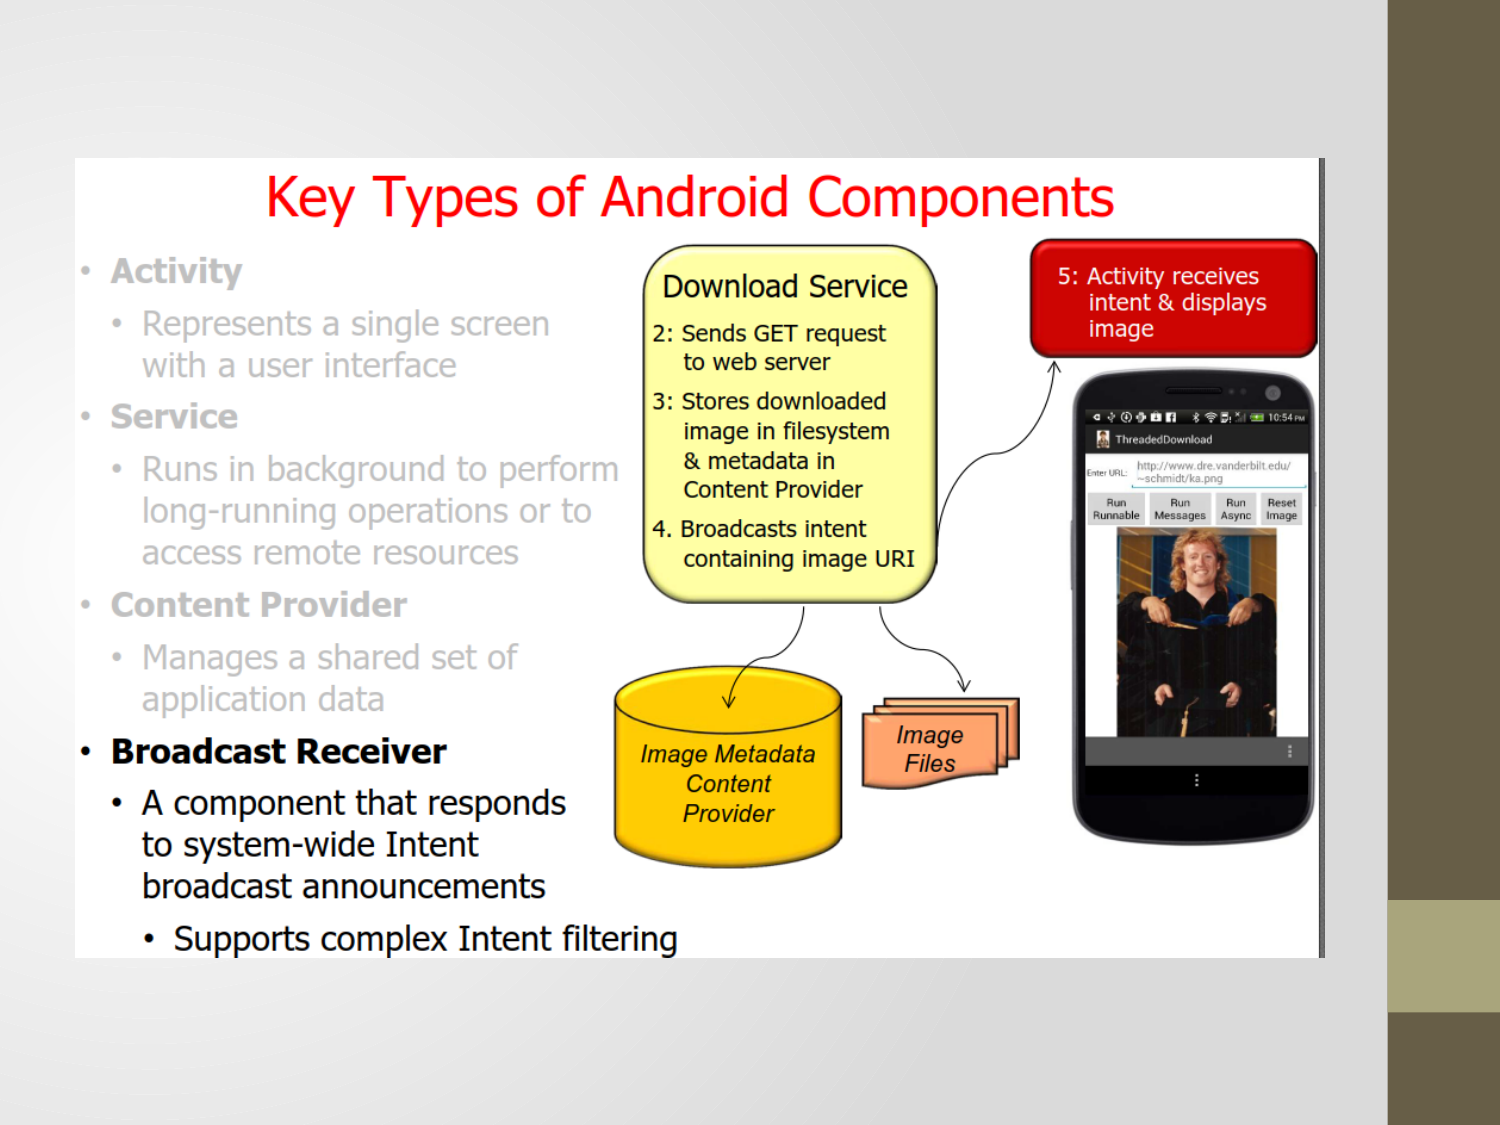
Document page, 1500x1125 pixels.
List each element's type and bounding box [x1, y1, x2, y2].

list [74, 157, 1326, 959]
